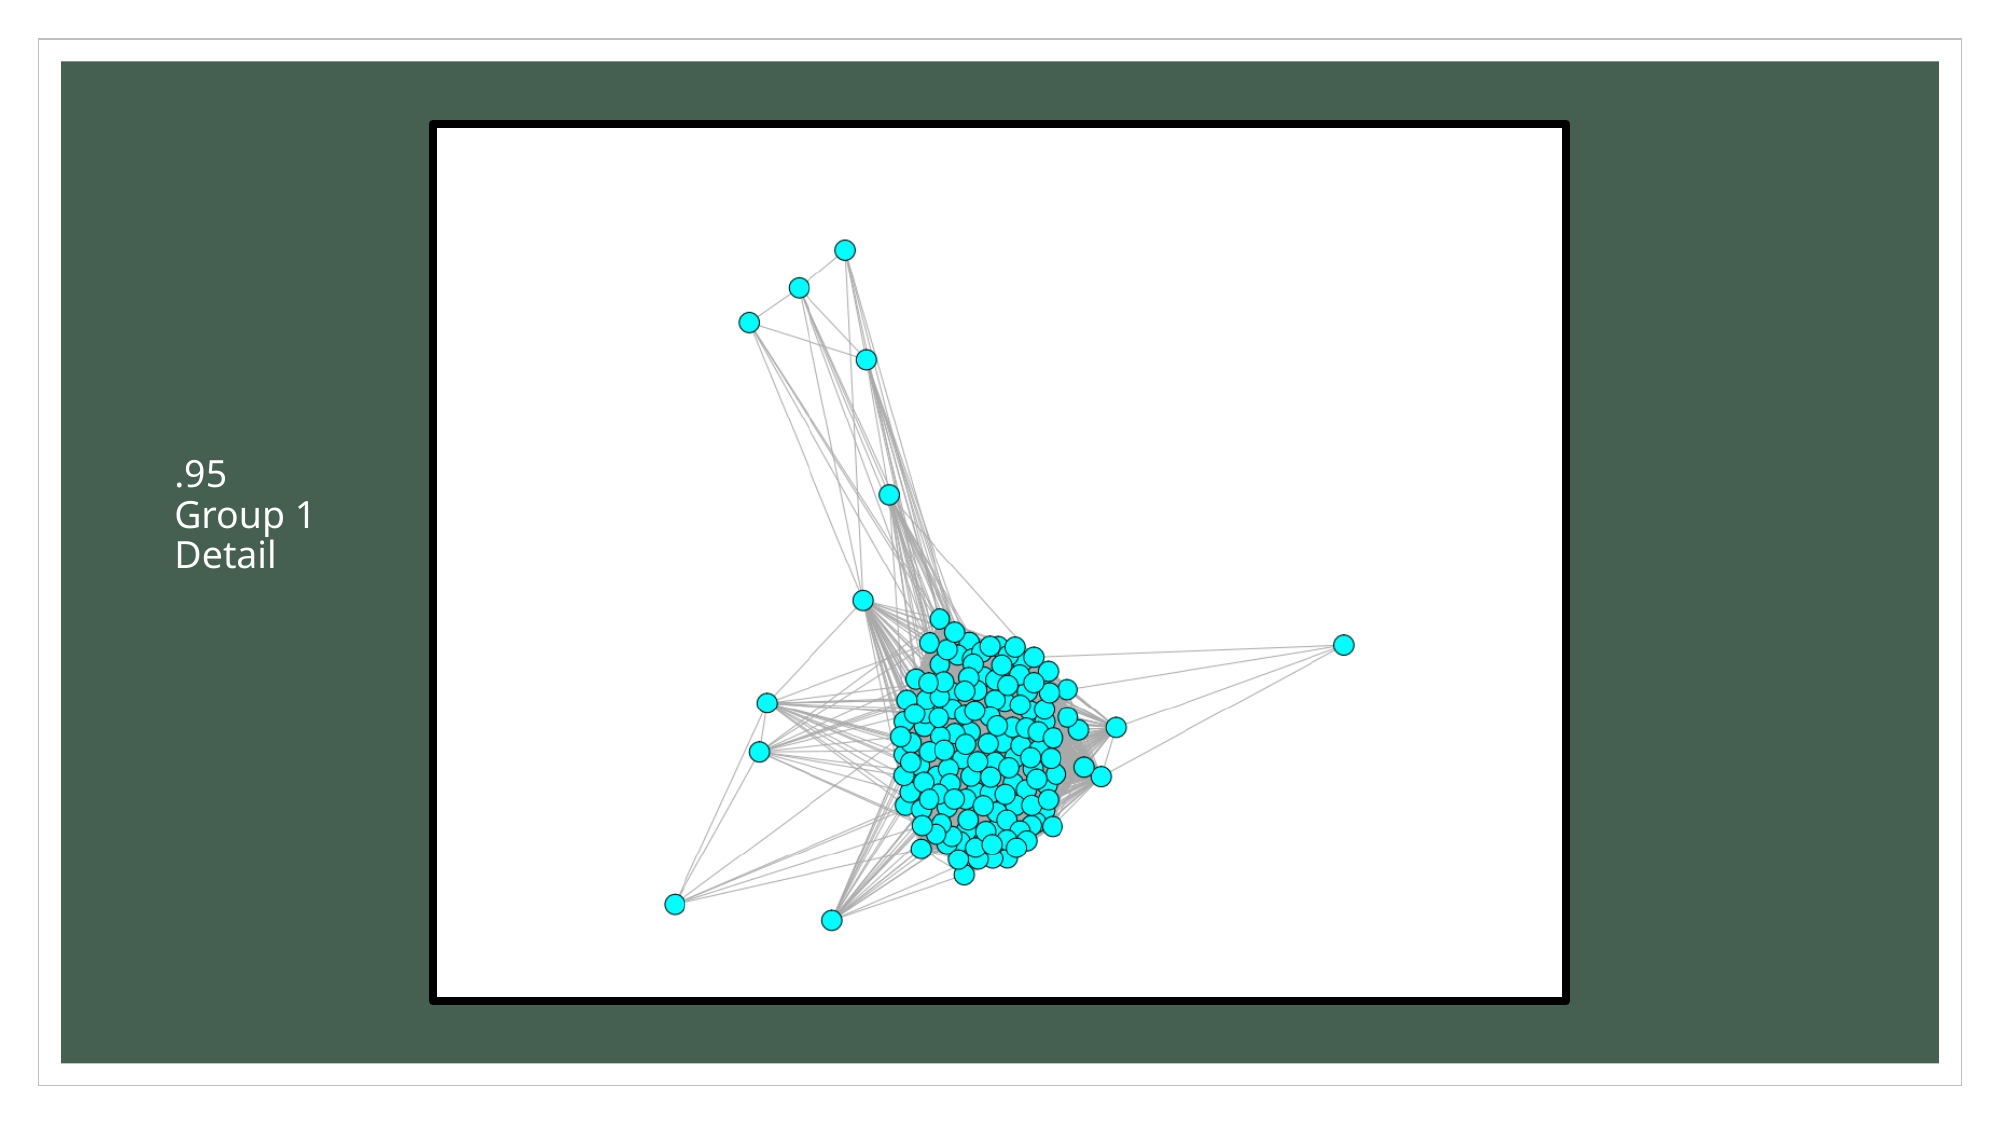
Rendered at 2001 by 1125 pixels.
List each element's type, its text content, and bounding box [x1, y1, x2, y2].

picture [564, 0, 1434, 1125]
text_box .95 Group 1 Detail [159, 403, 396, 629]
